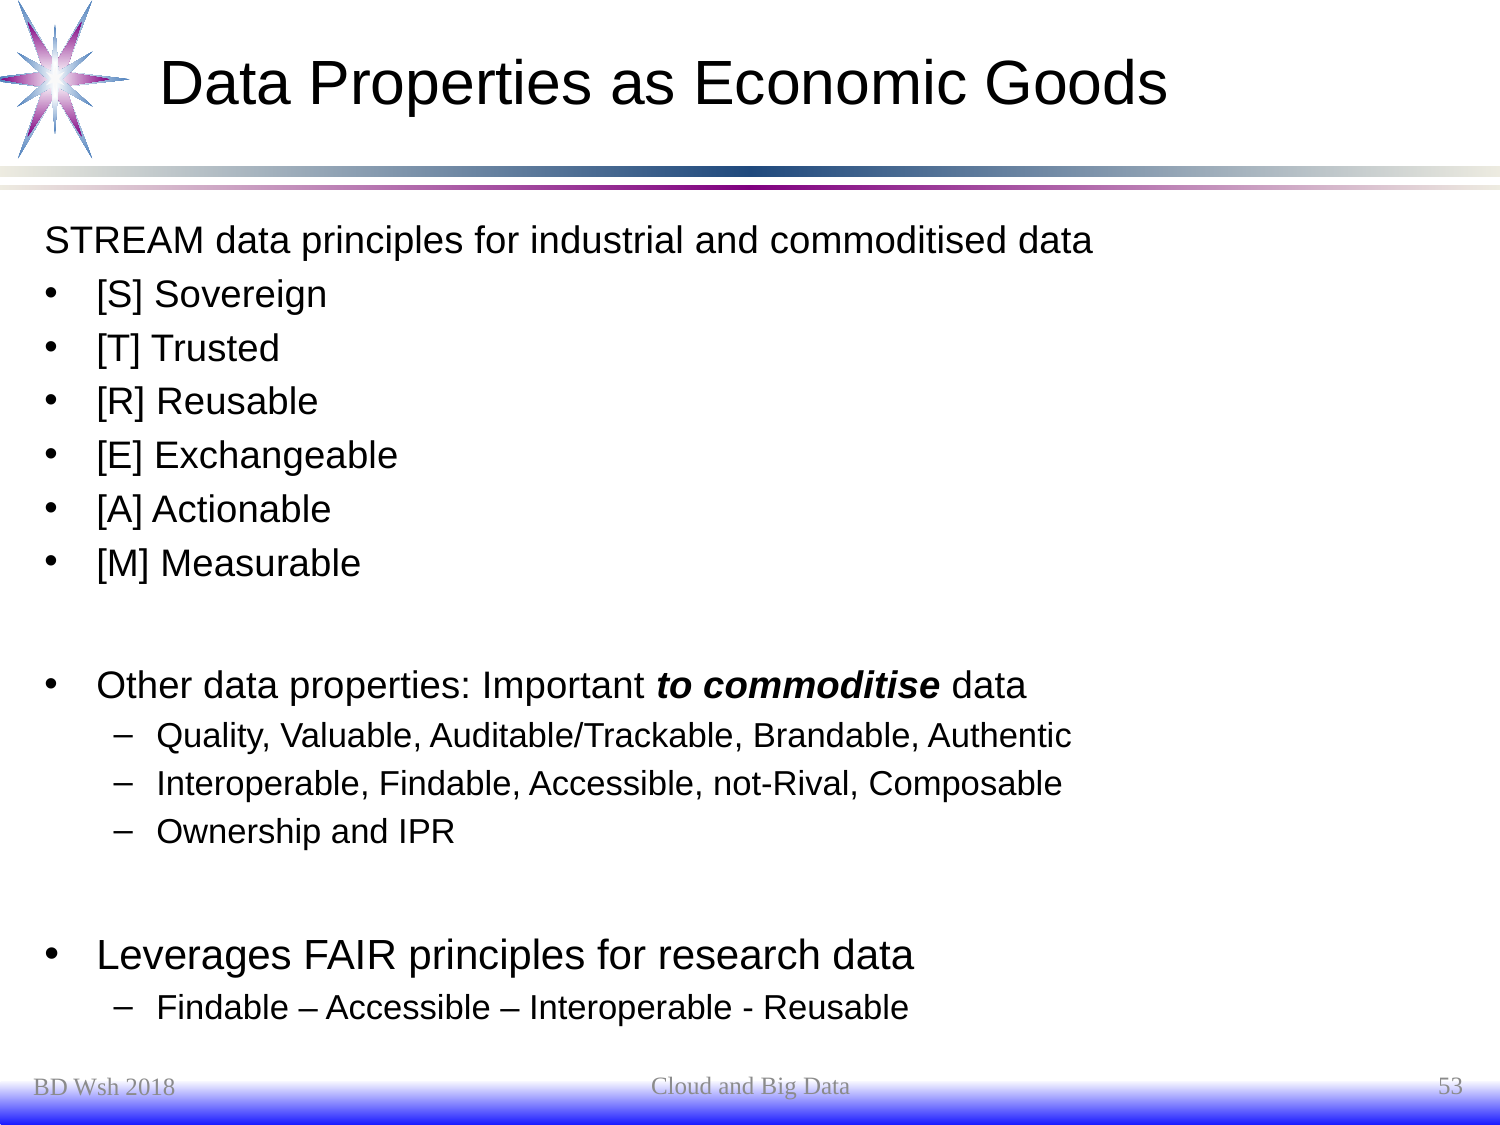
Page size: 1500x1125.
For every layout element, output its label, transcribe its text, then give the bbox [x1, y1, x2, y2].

footer Cloud and Big Data [513, 1063, 989, 1106]
title Data Properties as Economic Goods [147, 24, 1425, 135]
slide_number 53 [1128, 1064, 1478, 1106]
slide_number BD Wsh 2018 [18, 1064, 390, 1106]
list STREAM data principles for industrial and commoditised data [S] Sovereign [T] Trusted [R] Reusable [E] Exchangeable [A] Actionable [M] Measurable Other data properties: Important to commoditise data Quality, Valuable, Auditable/Trackable, Brandable, Authentic Interoperable, Findable, Accessible, not-Rival, Composable Ownership and IPR Leverages FAIR principles for research data Findable – Accessible – Interoperable - Reusable [29, 208, 1471, 1035]
